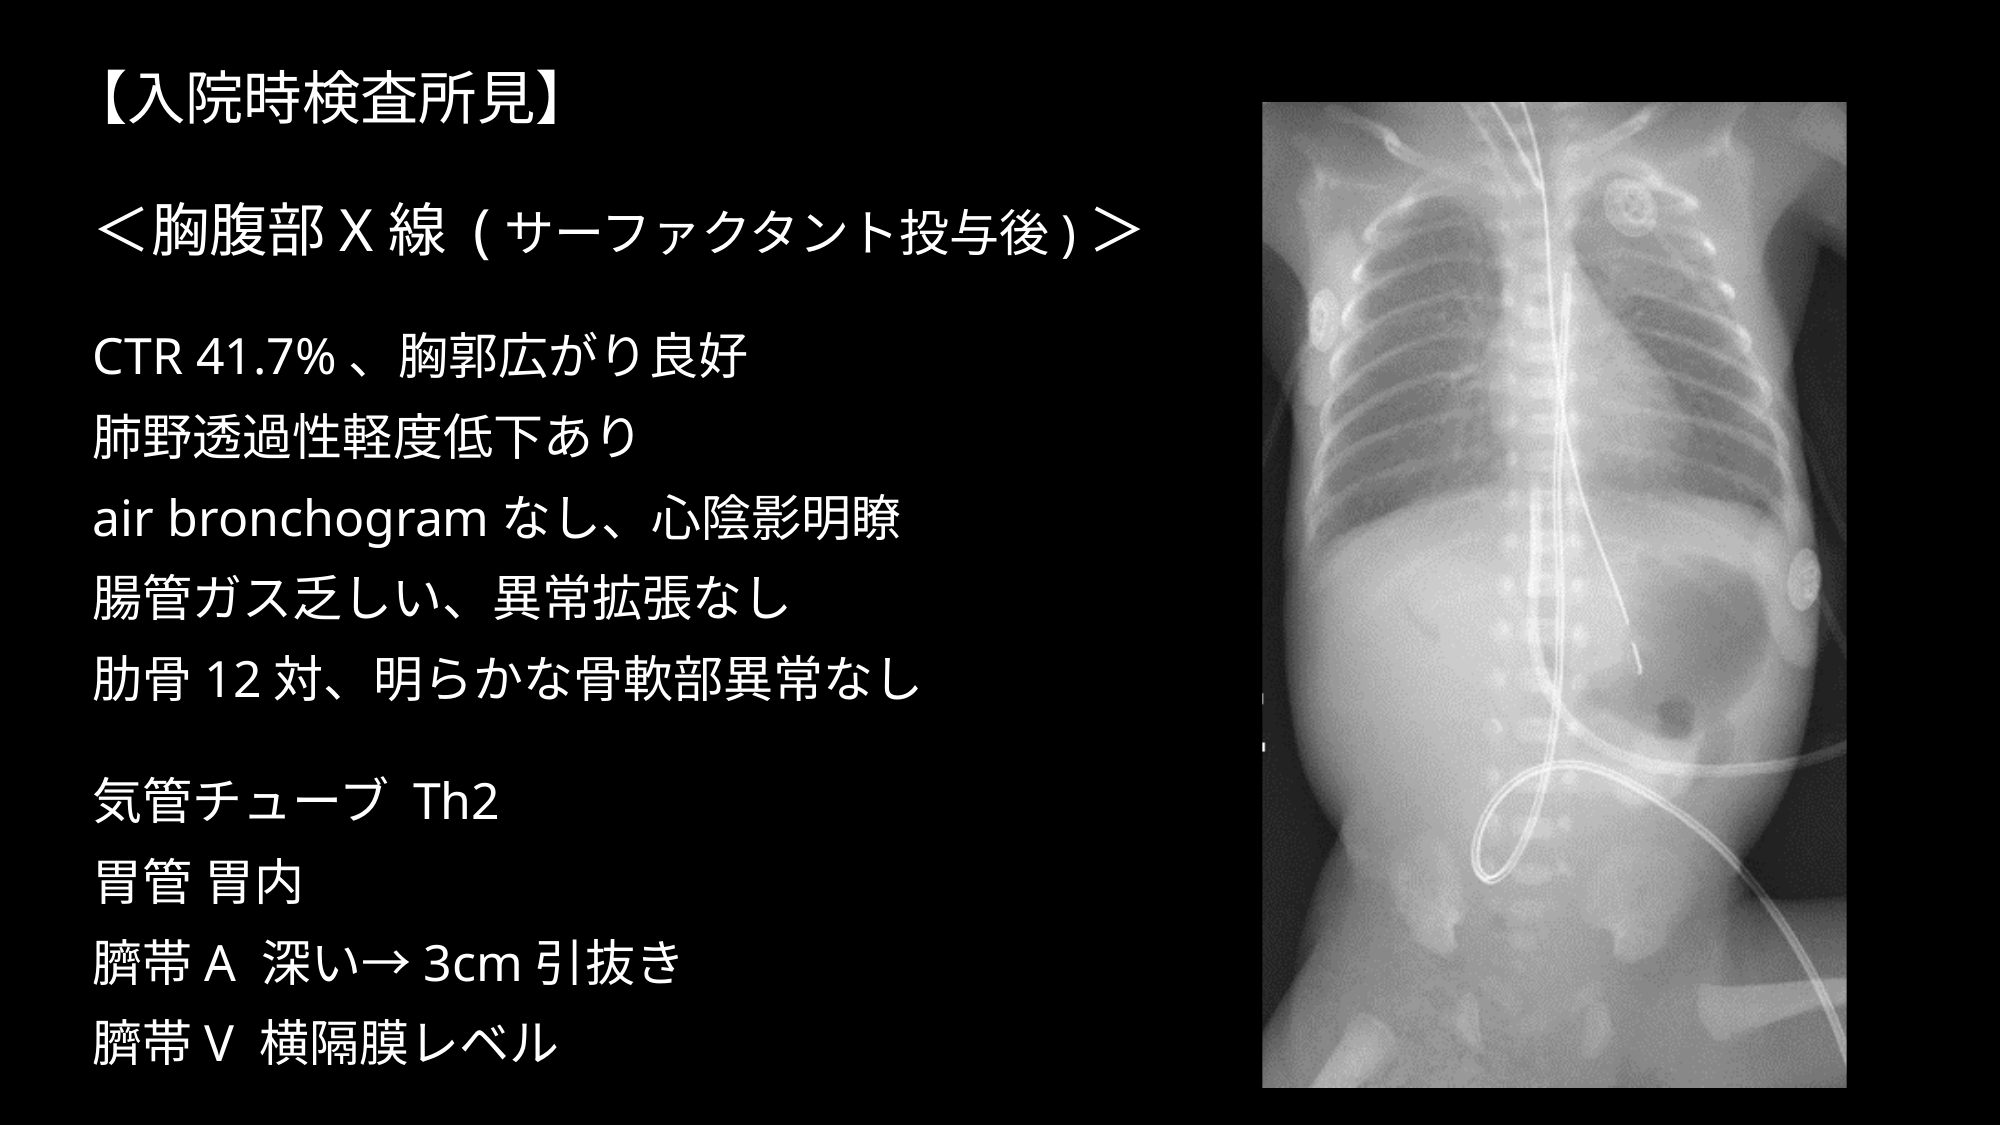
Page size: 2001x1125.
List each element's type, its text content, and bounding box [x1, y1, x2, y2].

picture [1262, 102, 1847, 1088]
list ＜胸腹部X線 (サーファクタント投与後)＞ CTR 41.7%、胸郭広がり良好 肺野透過性軽度低下あり air bronchogramなし、心陰影明瞭 腸管ガス乏しい、異常拡張なし 肋骨12対、明らかな骨軟部異常なし 気管チューブ Th2 胃管 胃内 臍帯A 深い→3cm引抜き 臍帯V 横隔膜レベル [77, 185, 1262, 1027]
text_box 【入院時検査所見】 [54, 61, 1583, 140]
